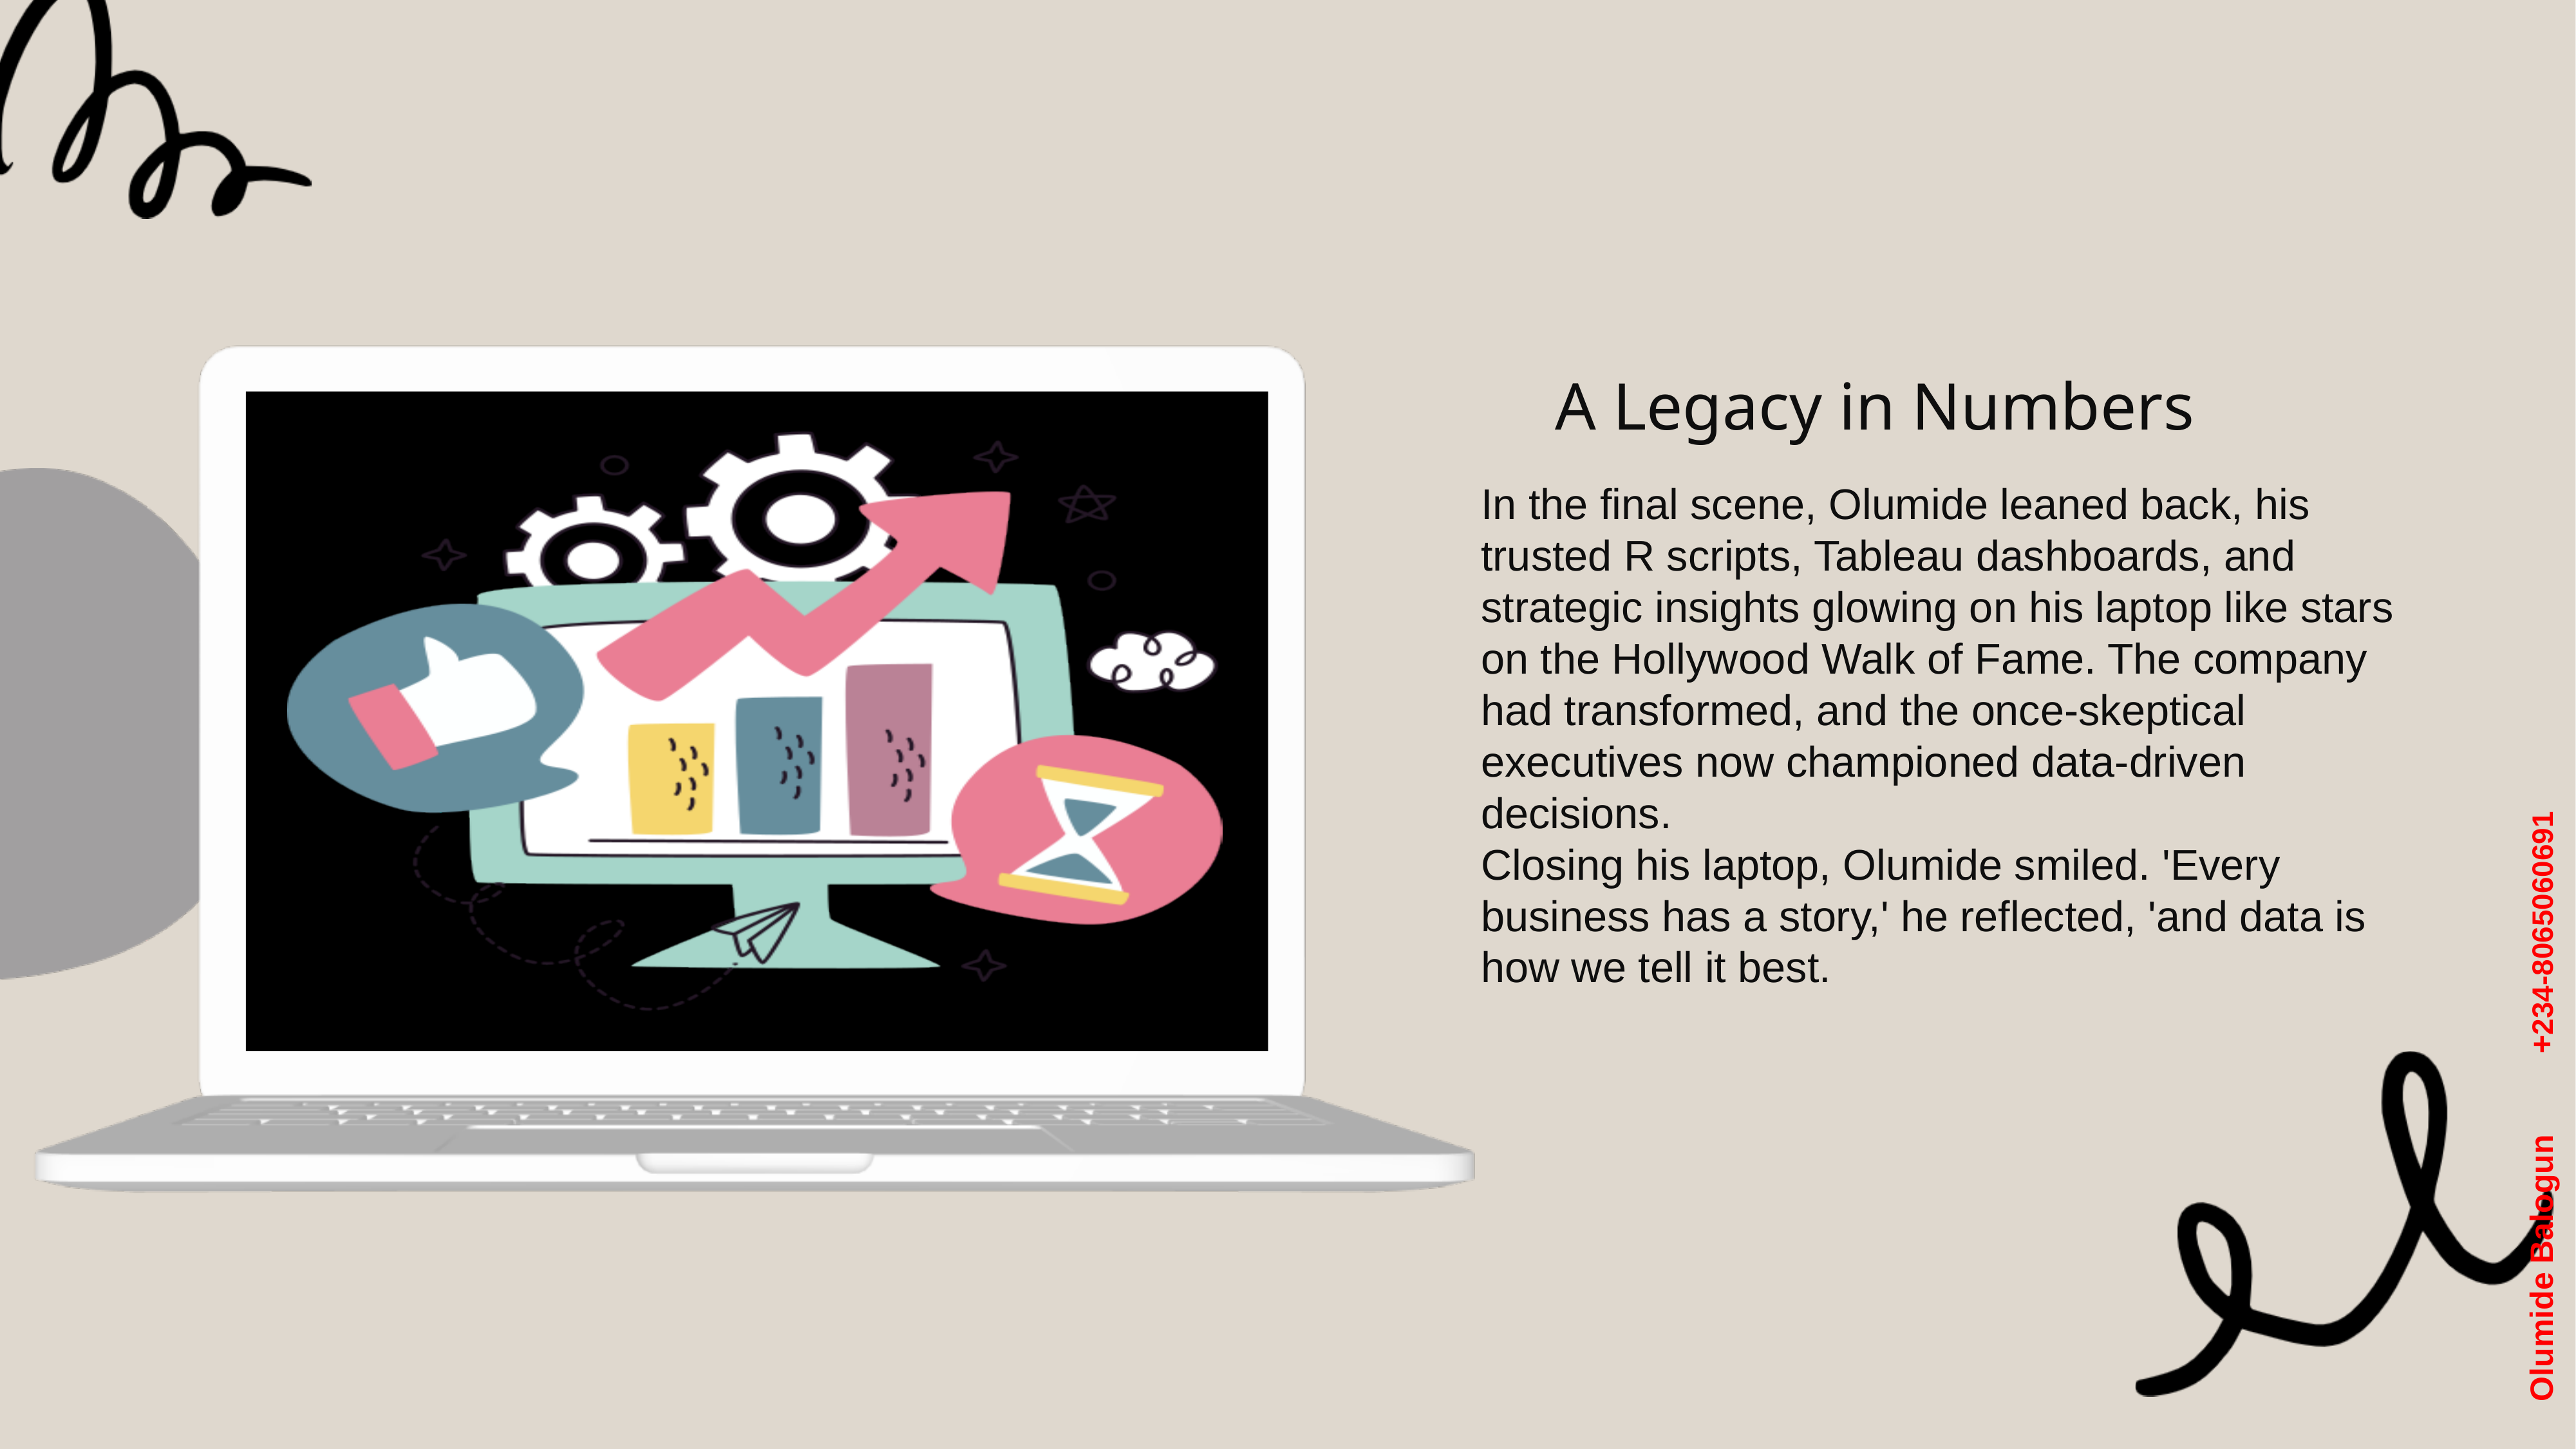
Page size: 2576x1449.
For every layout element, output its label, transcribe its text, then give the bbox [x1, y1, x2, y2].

picture [0, 343, 1481, 1207]
text_box A Legacy in Numbers [1555, 365, 2210, 466]
picture [0, 0, 312, 219]
text_box In the final scene, Olumide leaned back, his trusted R scripts, Tableau dashboards, and strategic insights glowing on his laptop like stars on the Hollywood Walk of Fame. The company had transformed, and the once-skeptical executives now championed data-driven decisions. Closing his laptop, Olumide smiled. 'Every business has a story,' he reflected, 'and data is how we tell it best. [1483, 476, 2419, 1031]
picture [2134, 1050, 2553, 1397]
text_box Olumide Balogun +234-8065060691 [2515, 762, 2564, 1412]
text_box [2468, 1110, 2576, 1449]
